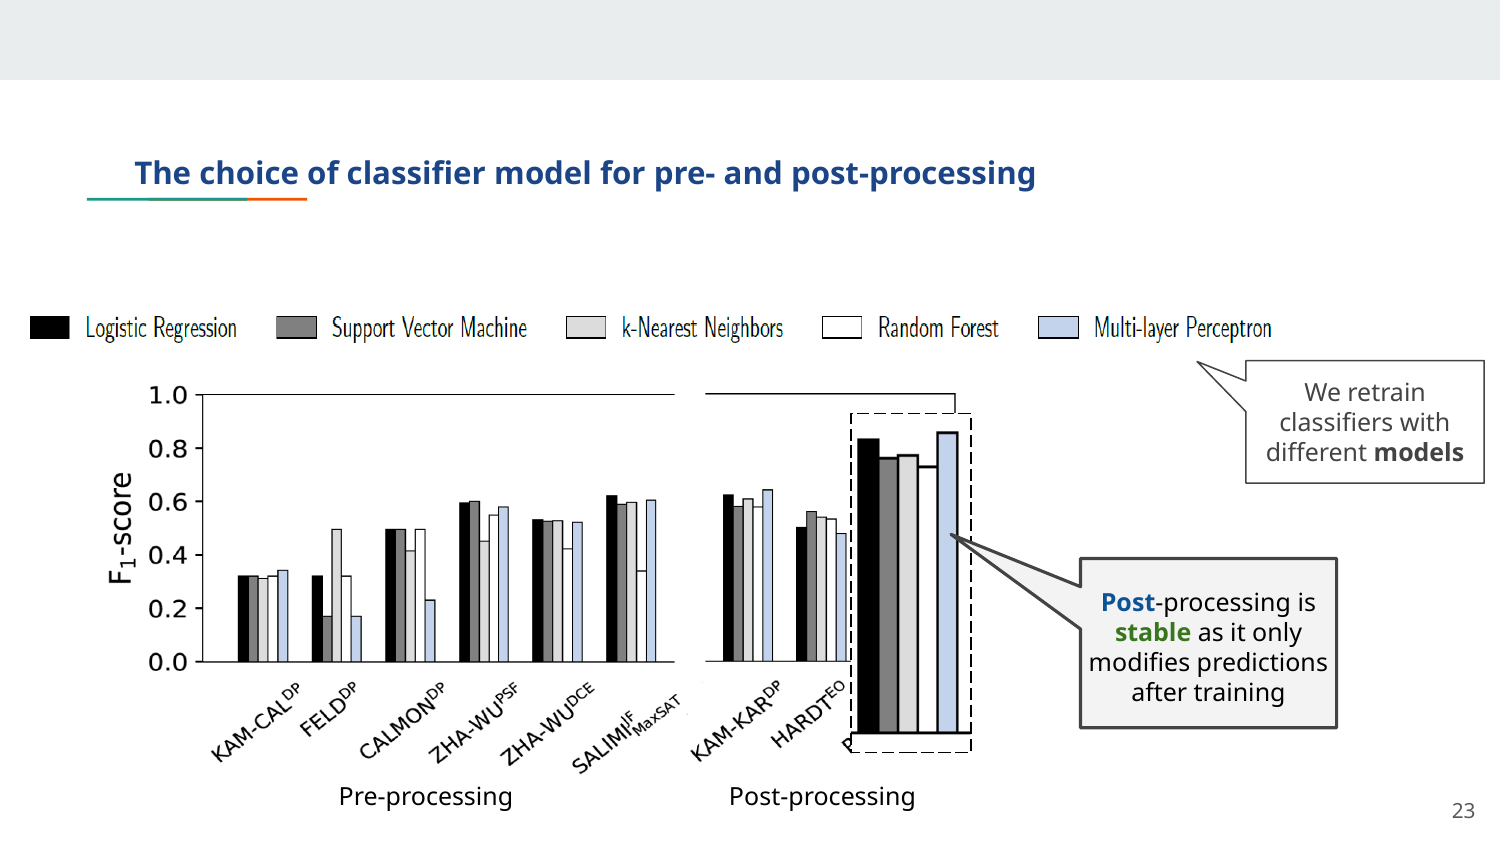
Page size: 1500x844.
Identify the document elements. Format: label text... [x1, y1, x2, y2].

picture [94, 379, 975, 779]
slide_number 23 [1400, 779, 1491, 844]
title The choice of classifier model for pre- and post-processing [119, 137, 1381, 226]
text_box [1080, 558, 1337, 571]
text_box [1197, 361, 1238, 404]
text_box Pre-processing [323, 787, 577, 826]
text_box Post-processing [713, 787, 967, 826]
picture [17, 300, 1280, 351]
text_box We retrain classifiers with different models [1238, 361, 1492, 482]
text_box [1080, 722, 1337, 728]
text_box [980, 546, 1071, 623]
text_box Post-processing is stable as it only modifies predictions after training [1071, 571, 1346, 722]
